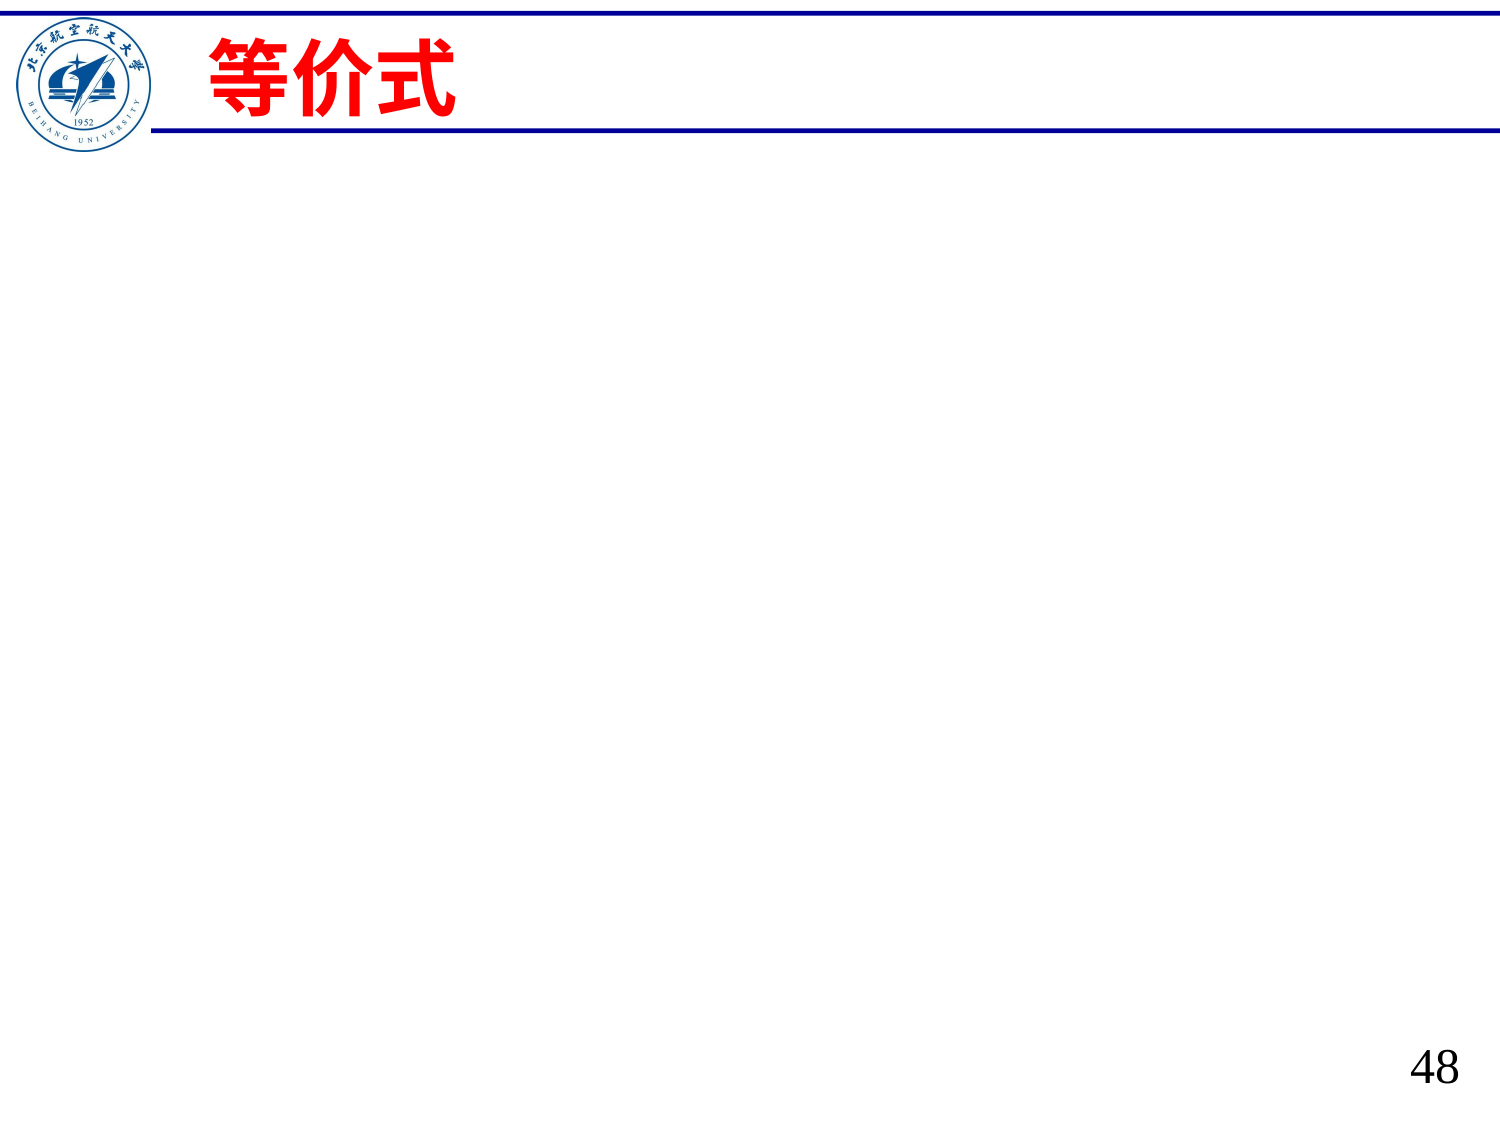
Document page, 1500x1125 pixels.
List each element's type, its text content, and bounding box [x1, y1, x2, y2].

picture [16, 17, 151, 152]
title 等价式 [192, 32, 1480, 120]
